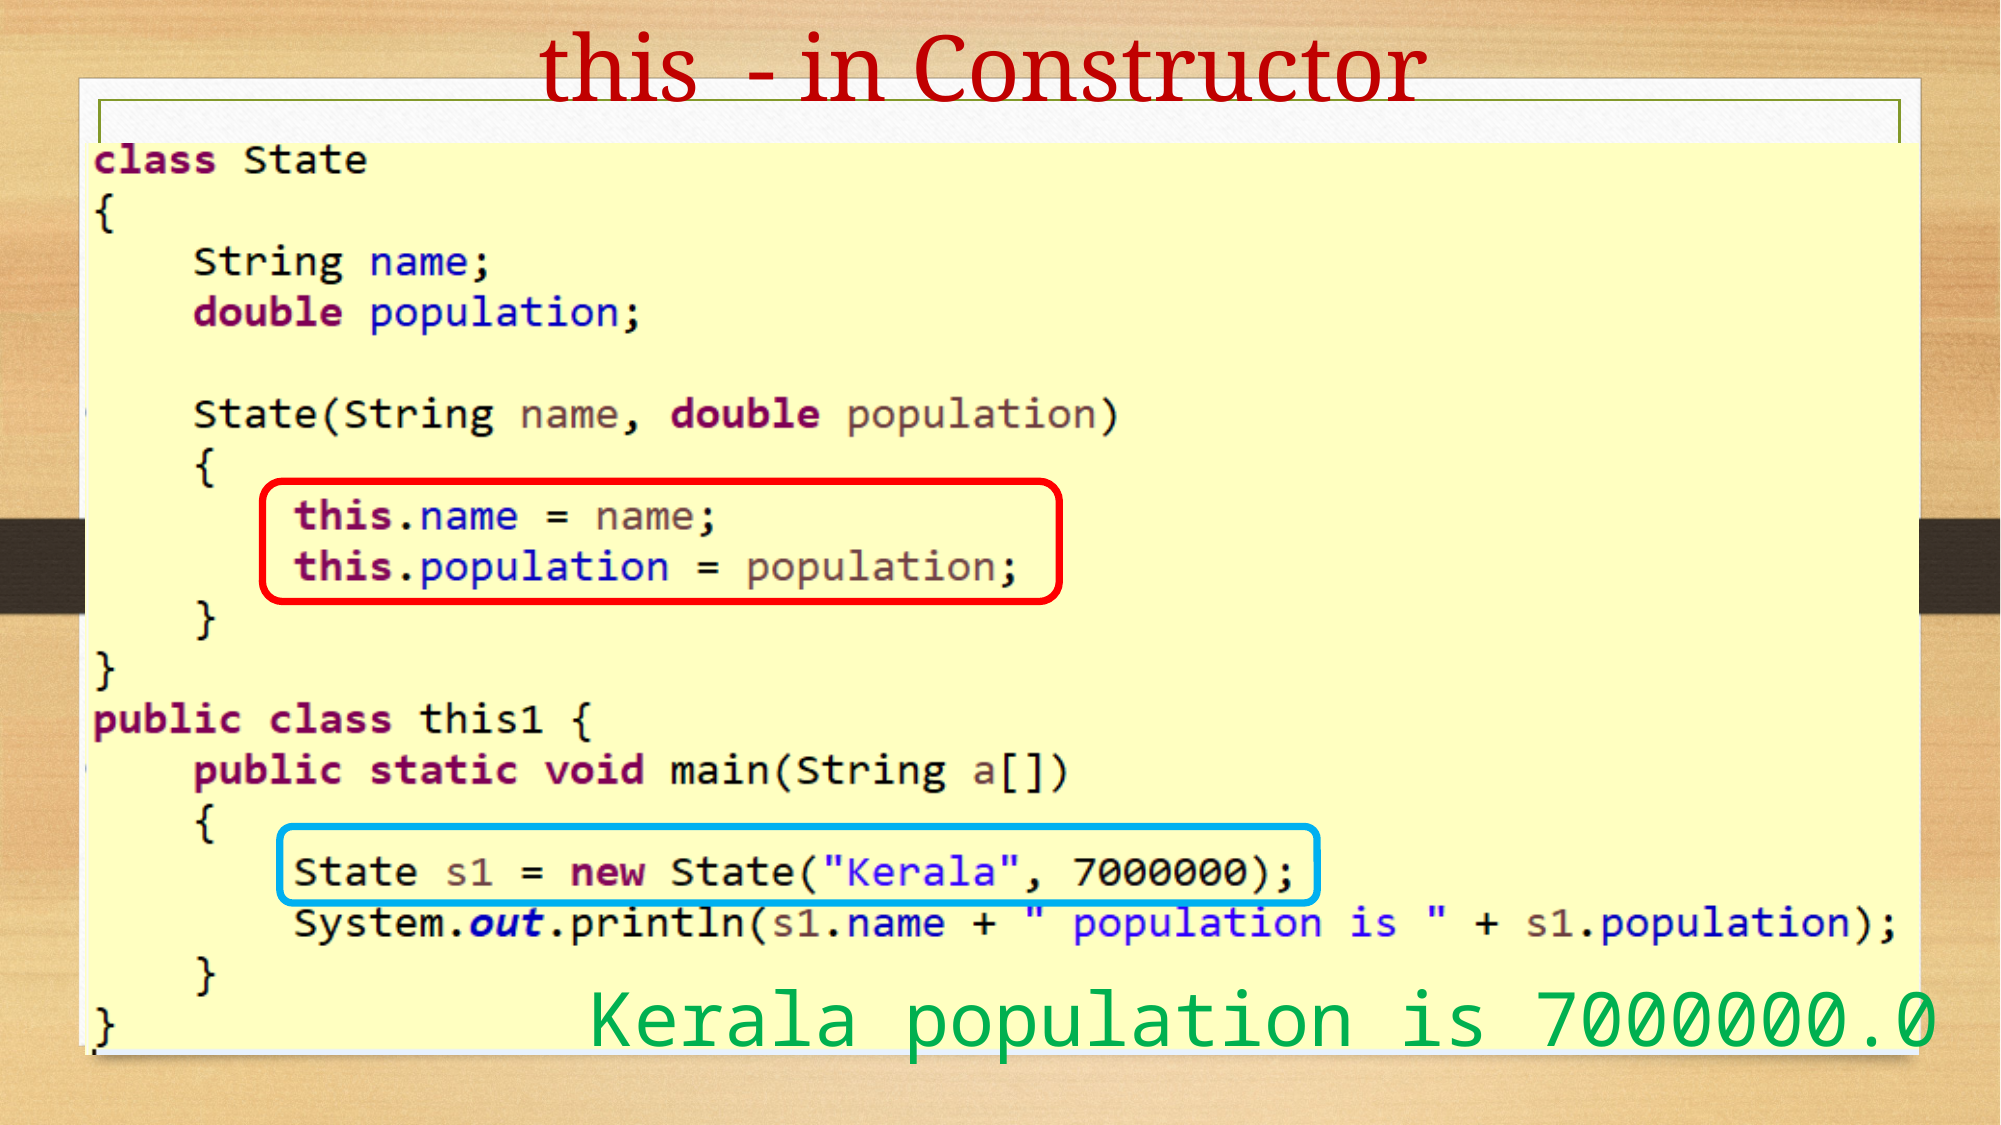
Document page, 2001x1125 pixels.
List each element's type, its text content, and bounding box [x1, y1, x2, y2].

picture [0, 0, 2001, 1125]
text_box Kerala population is 7000000.0 [574, 963, 1955, 1069]
title this - in Constructor [196, 1, 1772, 129]
